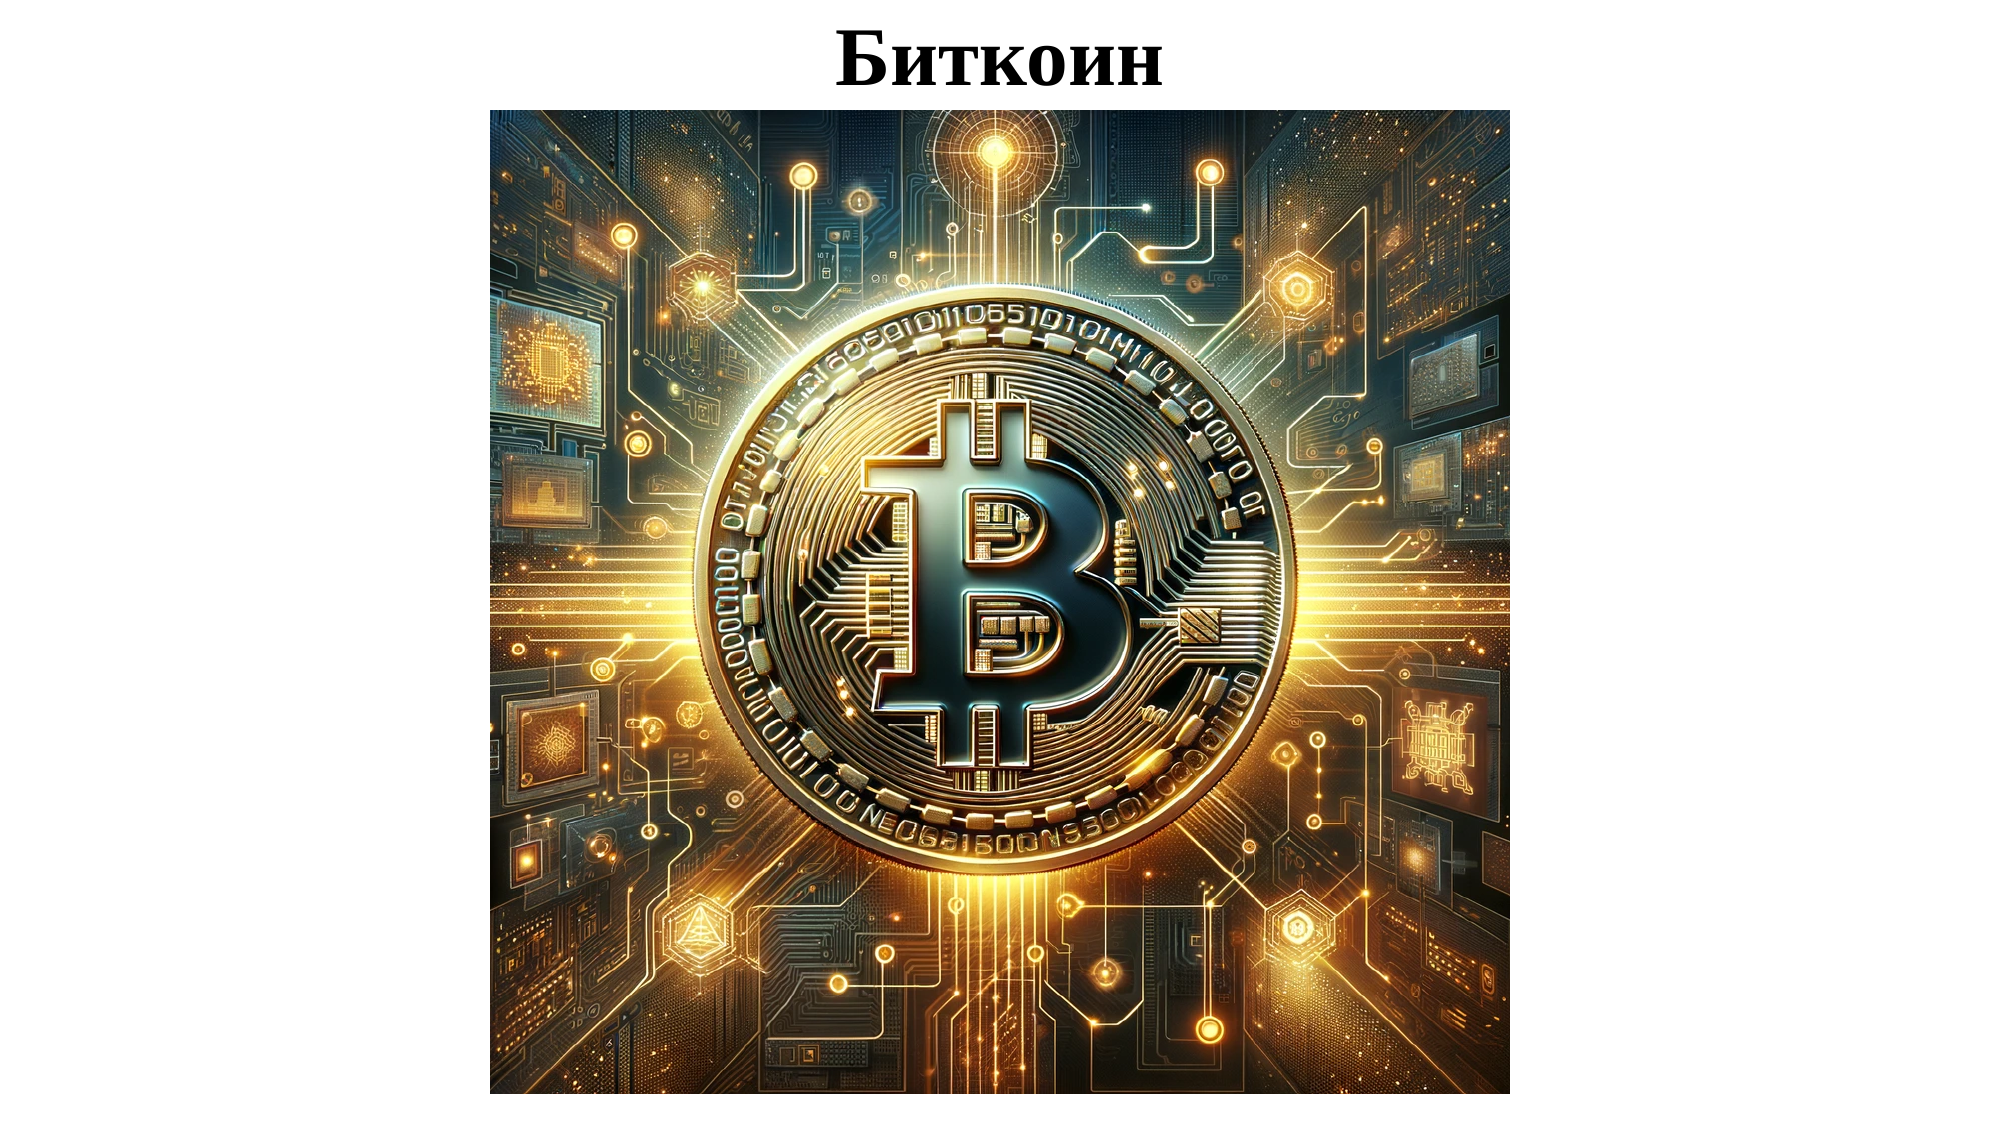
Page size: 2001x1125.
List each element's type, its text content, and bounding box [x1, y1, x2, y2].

title Биткоин [404, 0, 1596, 111]
picture [490, 110, 1510, 1094]
